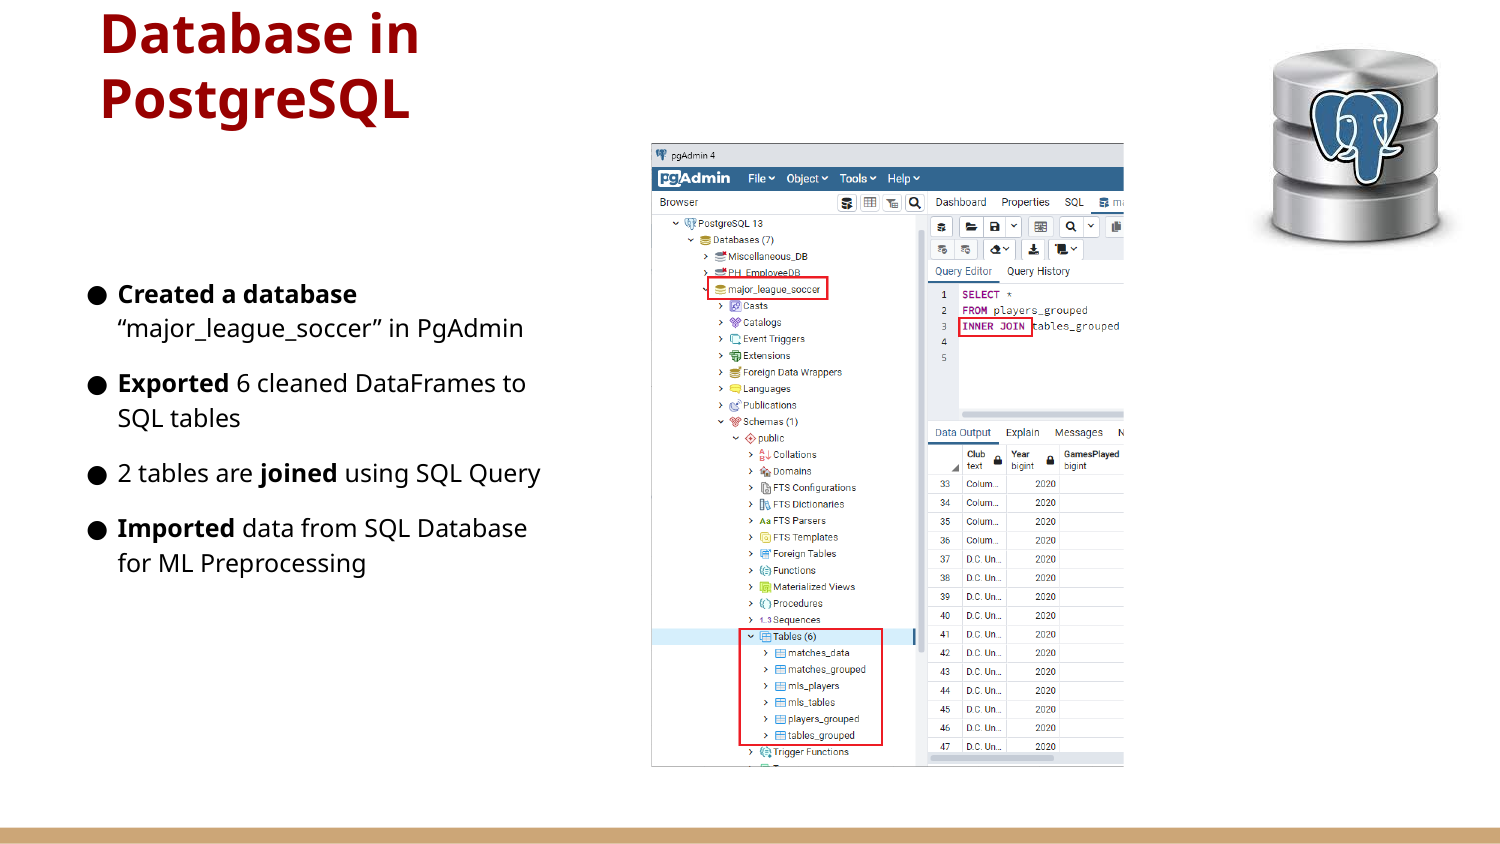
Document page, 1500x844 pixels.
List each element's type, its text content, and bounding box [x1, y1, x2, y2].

picture [1245, 35, 1465, 255]
title Database in PostgreSQL [84, 53, 750, 145]
picture [651, 142, 1124, 767]
list Created a database “major_league_soccer” in PgAdmin Exported 6 cleaned DataFrames to SQL tables 2 tables are joined using SQL Query Imported data from SQL Database for ML Preprocessing [65, 258, 567, 611]
